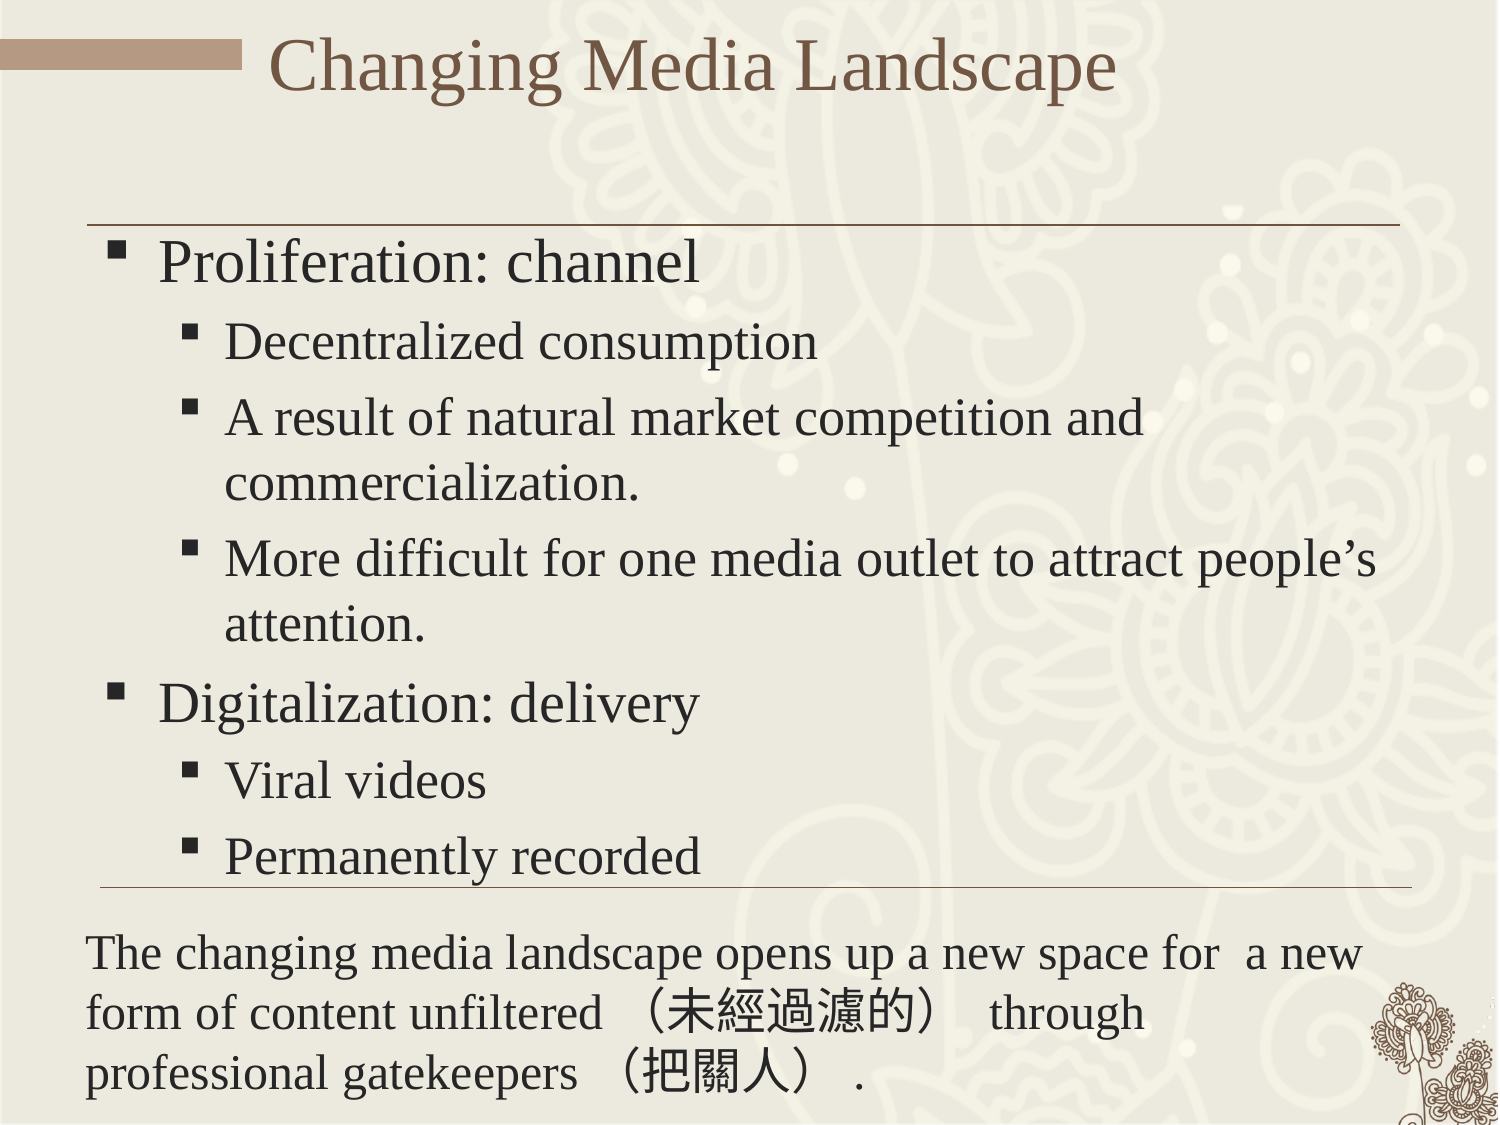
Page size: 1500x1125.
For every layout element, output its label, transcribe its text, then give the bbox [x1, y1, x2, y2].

title Changing Media Landscape [253, 7, 1294, 114]
list Proliferation: channel Decentralized consumption A result of natural market competition and commercialization. More difficult for one media outlet to attract people’s attention. Digitalization: delivery Viral videos Permanently recorded [87, 212, 1438, 955]
picture [0, 0, 1498, 1125]
text_box The changing media landscape opens up a new space for a new form of content unfiltered（未經過濾的） through professional gatekeepers（把關人）. [70, 912, 1408, 1108]
